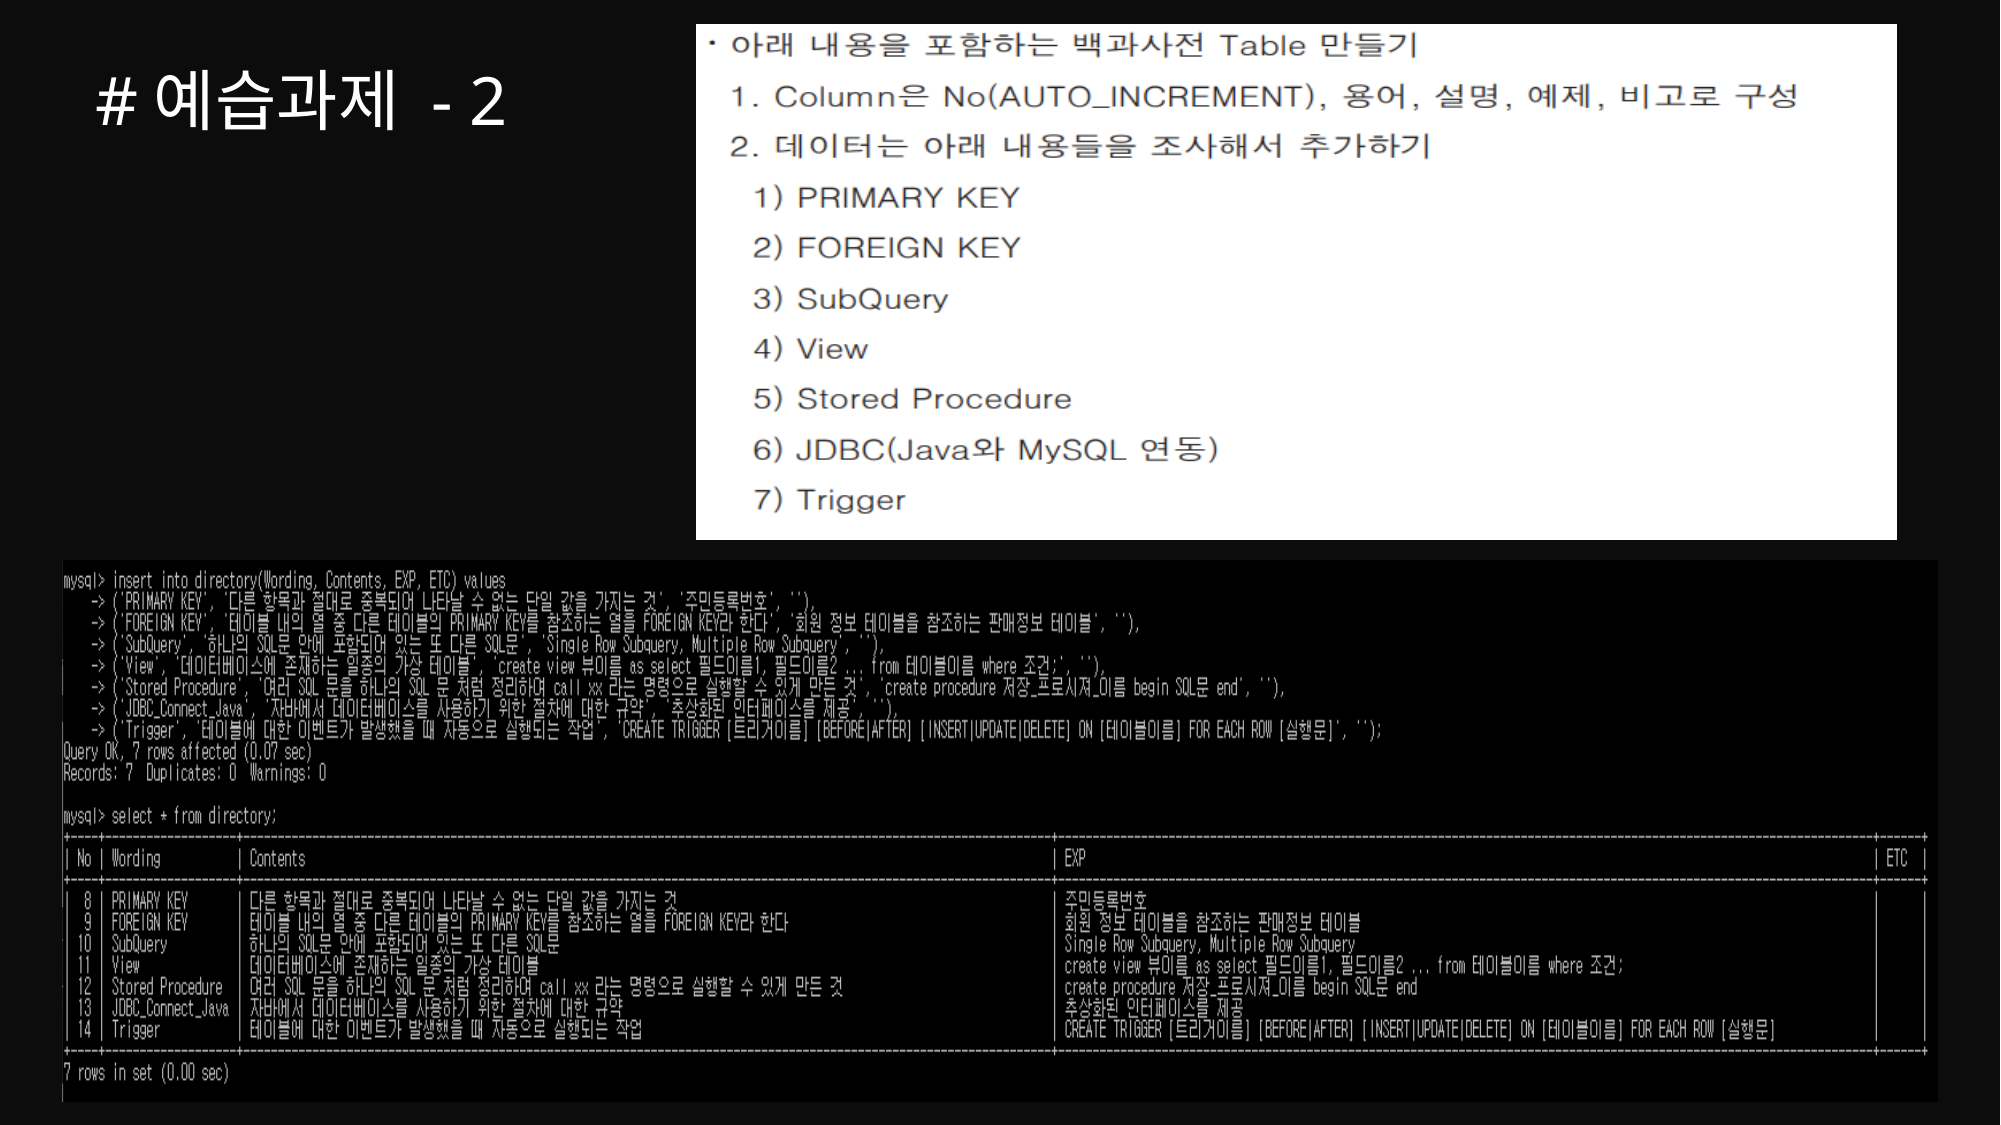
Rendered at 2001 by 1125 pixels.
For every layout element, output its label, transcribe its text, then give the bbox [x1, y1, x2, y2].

picture [696, 24, 1897, 540]
text_box #예습과제 - 2 [80, 51, 596, 147]
picture [62, 560, 1938, 1102]
